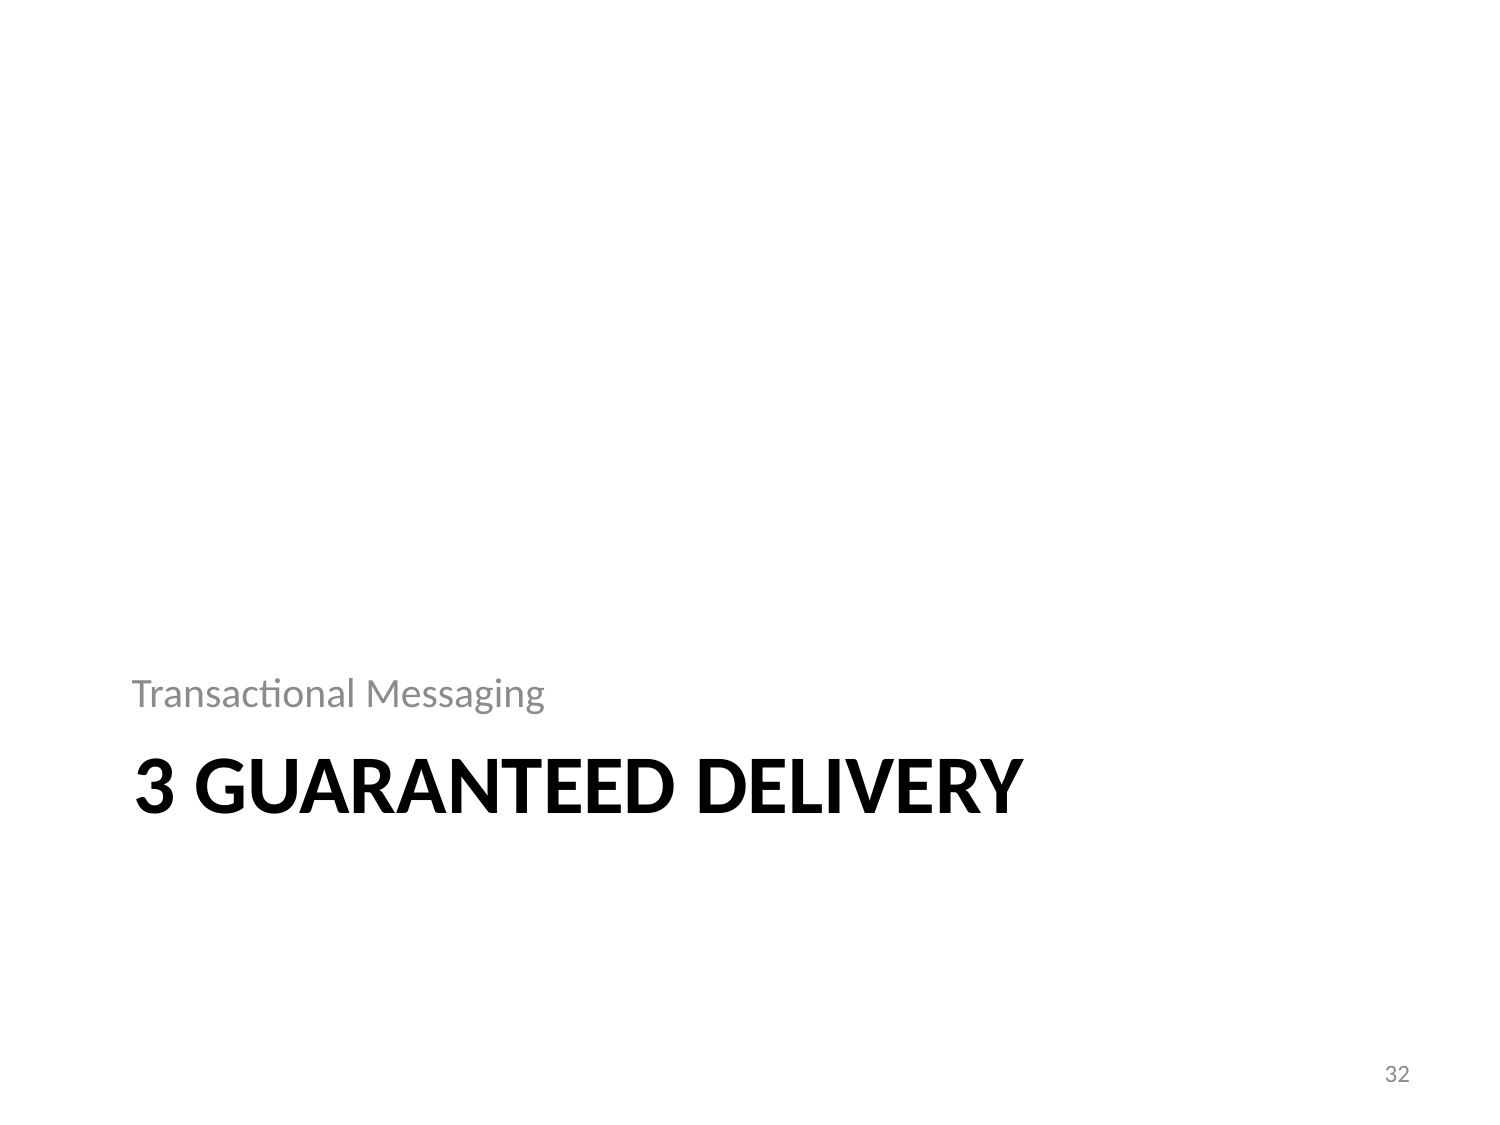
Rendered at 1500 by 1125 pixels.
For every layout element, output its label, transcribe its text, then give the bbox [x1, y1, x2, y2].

title 3 Guaranteed Delivery [118, 722, 1394, 947]
slide_number 32 [1074, 1042, 1425, 1103]
list Transactional Messaging [116, 476, 1392, 723]
